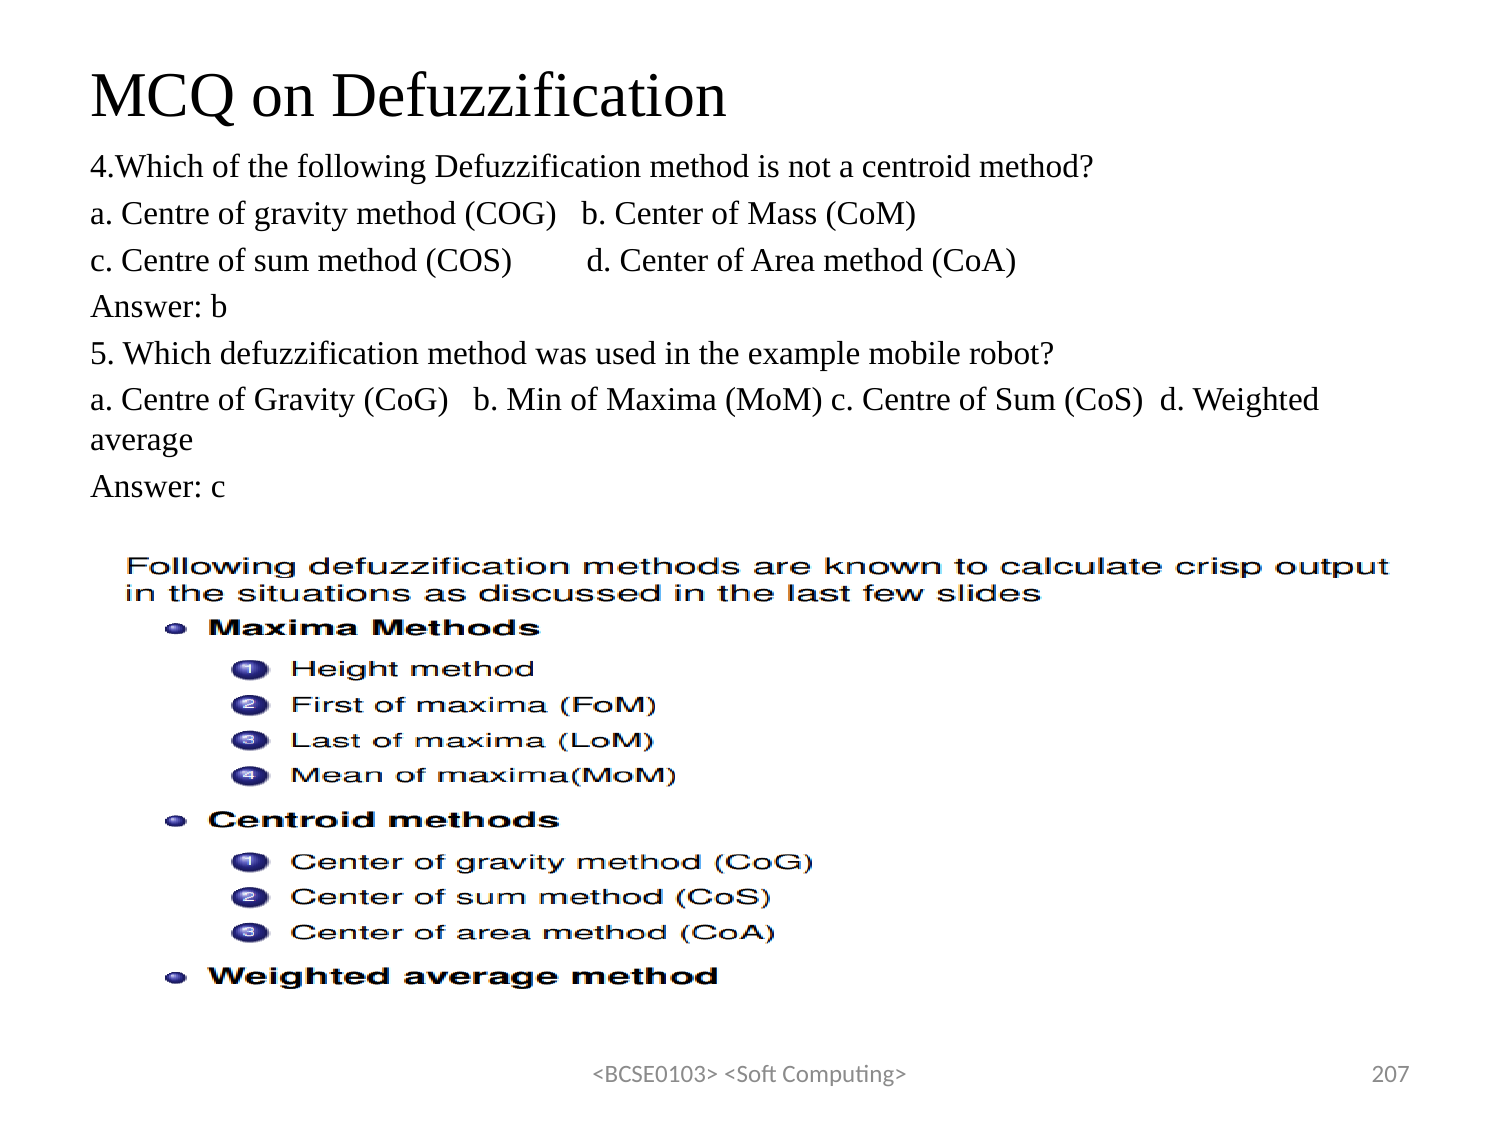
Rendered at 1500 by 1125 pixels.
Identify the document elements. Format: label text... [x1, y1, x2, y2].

footer <BCSE0103> <Soft Computing> [512, 1042, 988, 1103]
slide_number 207 [1074, 1042, 1425, 1103]
list 4.Which of the following Defuzzification method is not a centroid method? a. Centre of gravity method (COG) b. Center of Mass (CoM) c. Centre of sum method (COS) d. Center of Area method (CoA) Answer: b 5. Which defuzzification method was used in the example mobile robot? a. Centre of Gravity (CoG) b. Min of Maxima (MoM) c. Centre of Sum (CoS) d. Weighted average Answer: c [75, 137, 1425, 1005]
picture [100, 550, 1426, 993]
title MCQ on Defuzzification [75, 45, 1425, 137]
